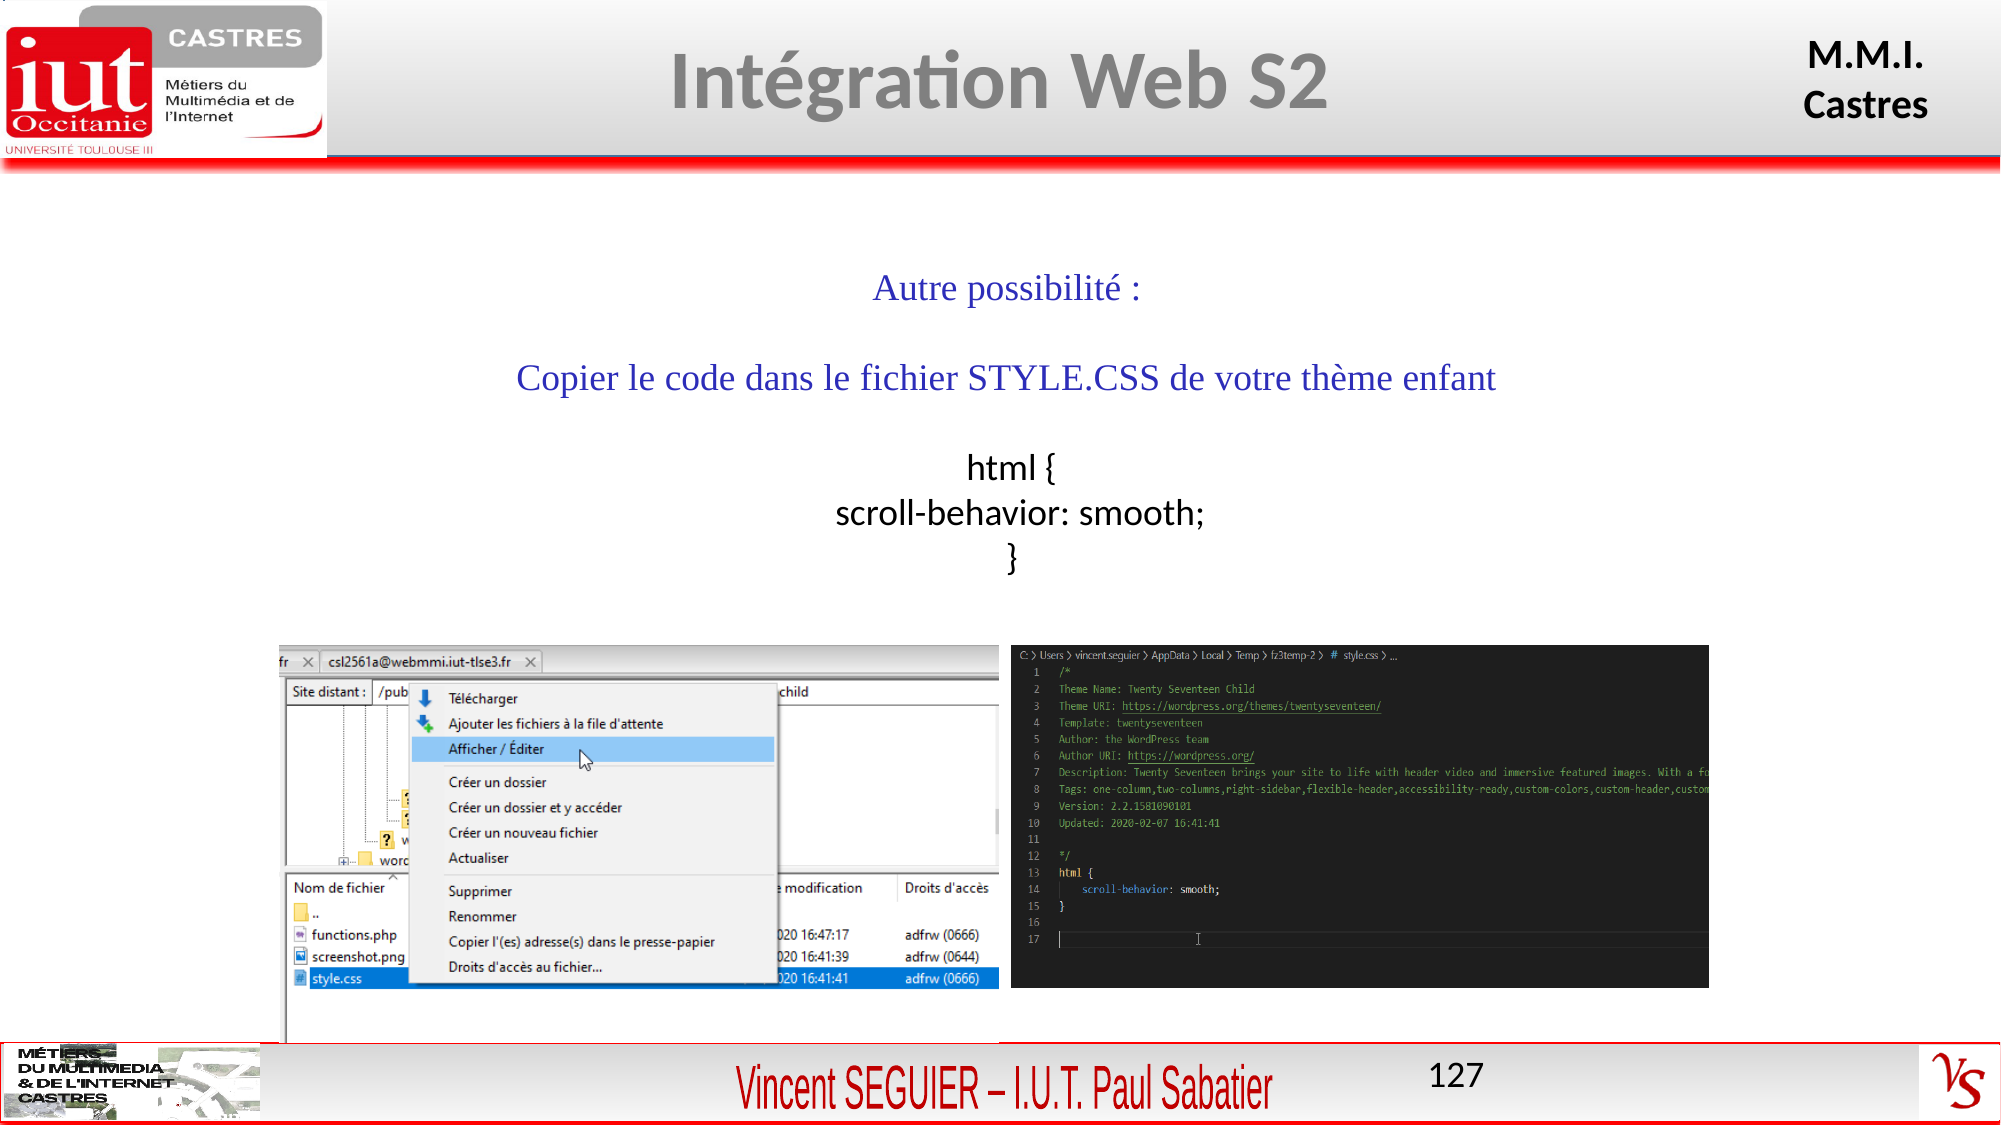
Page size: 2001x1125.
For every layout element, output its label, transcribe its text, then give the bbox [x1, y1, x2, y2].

picture [279, 645, 999, 1043]
picture [0, 1, 327, 158]
picture [1919, 1045, 2000, 1120]
slide_number 127 [1412, 1042, 1863, 1103]
picture [4, 1043, 260, 1120]
text_box Autre possibilité : Copier le code dans le fichier STYLE.CSS de votre thème enfant html { scroll-behavior: smooth; } [444, 255, 1579, 586]
picture [1011, 645, 1709, 988]
